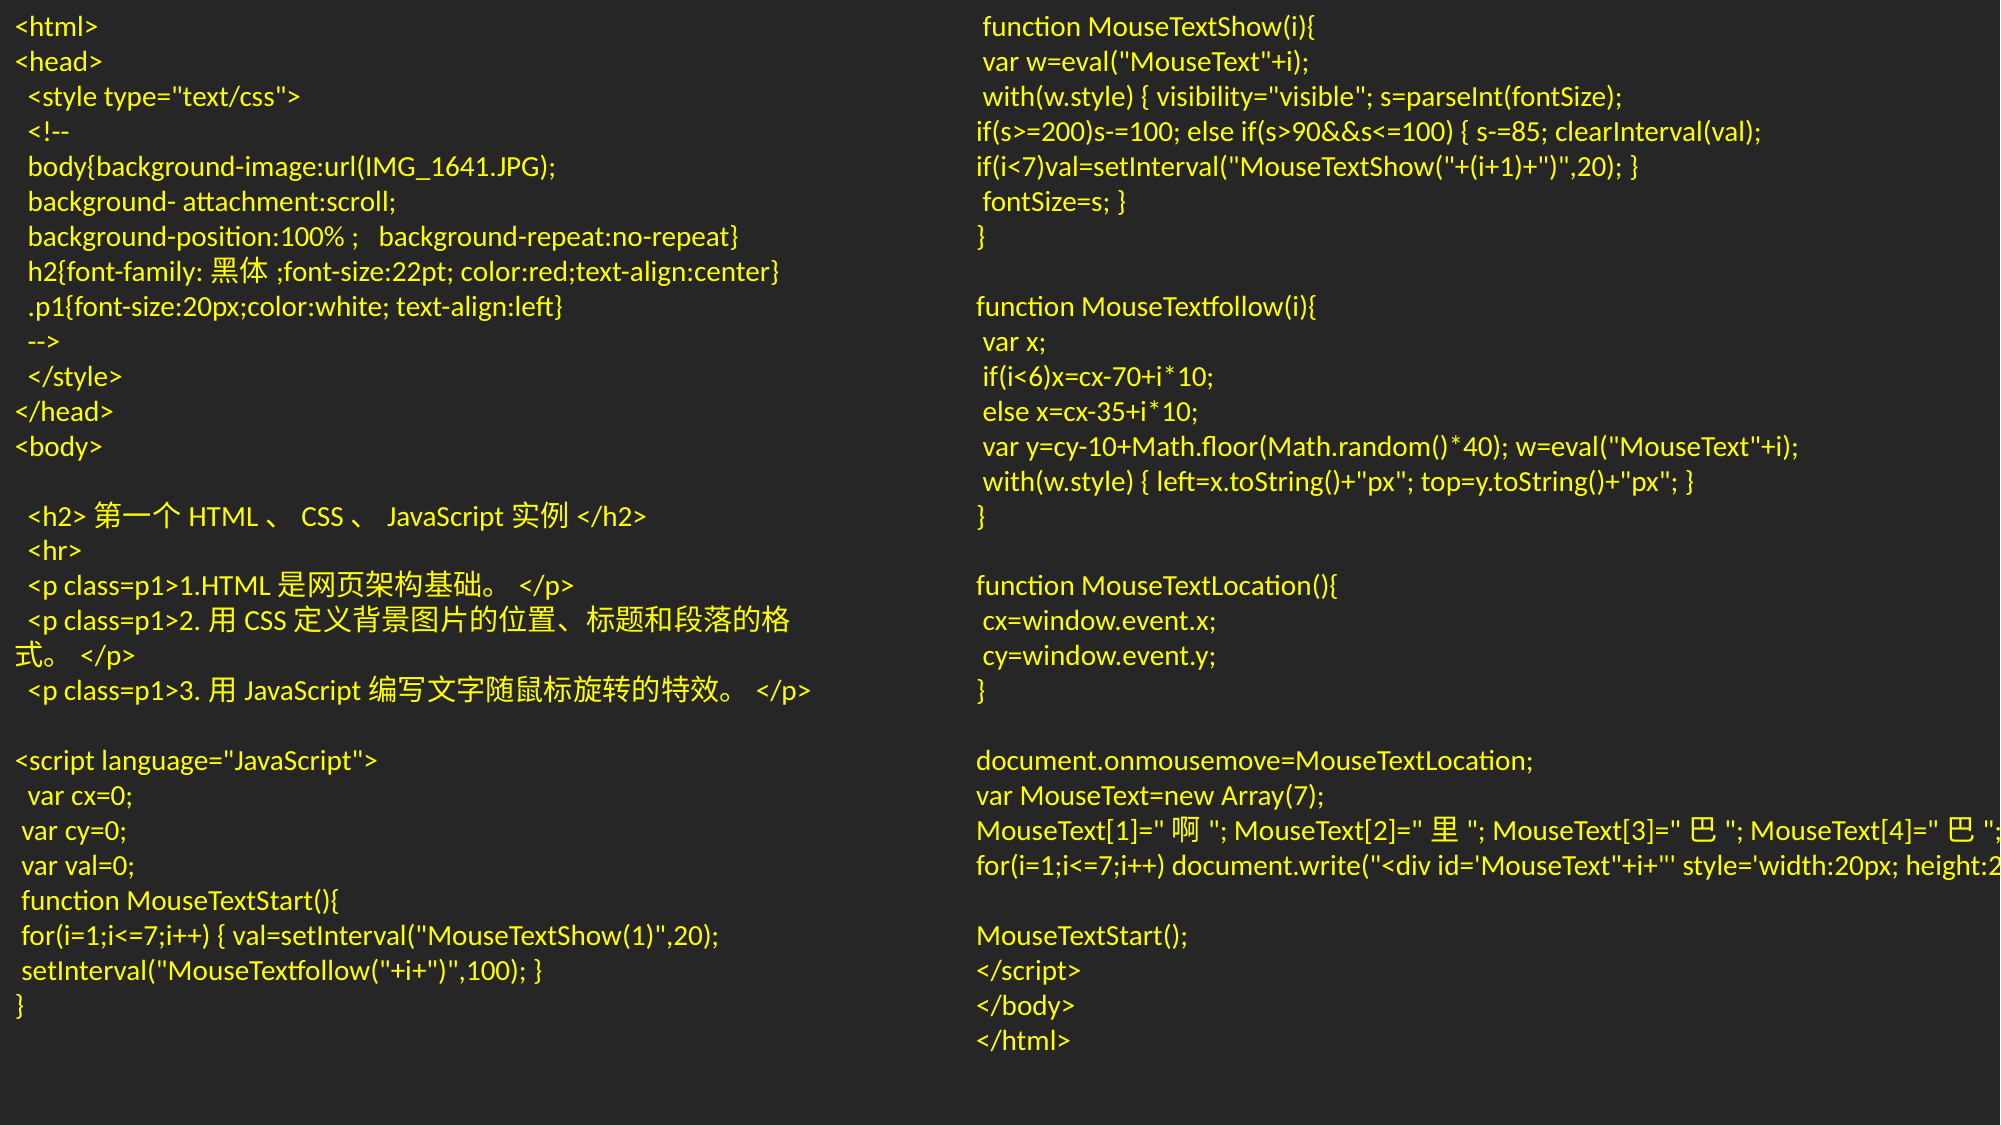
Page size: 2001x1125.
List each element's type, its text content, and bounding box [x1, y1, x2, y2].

text_box function MouseTextShow(i){ var w=eval("MouseText"+i); with(w.style) { visibility="visible"; s=parseInt(fontSize); if(s>=200)s-=100; else if(s>90&&s<=100) { s-=85; clearInterval(val); if(i<7)val=setInterval("MouseTextShow("+(i+1)+")",20); } fontSize=s; } } function MouseTextfollow(i){ var x; if(i<6)x=cx-70+i*10; else x=cx-35+i*10; var y=cy-10+Math.floor(Math.random()*40); w=eval("MouseText"+i); with(w.style) { left=x.toString()+"px"; top=y.toString()+"px"; } } function MouseTextLocation(){ cx=window.event.x; cy=window.event.y; } document.onmousemove=MouseTextLocation; var MouseText=new Array(7); MouseText[1]="啊"; MouseText[2]="里"; MouseText[3]="巴"; MouseText[4]="巴"; MouseText[5]="技"; MouseText[6]="术";MouseText[7]="部"; for(i=1;i<=7;i++) document.write("<div id='MouseText"+i+"' style='width:20px; height:20px; position:absolute; font-size:1000;（ visibility:hidden'><font face='Forte' color='skyblue' >"+MouseText[i]+"</font></div>"); MouseTextStart(); </script> </body> </html> [961, 0, 2000, 1064]
text_box <html> <head> <style type="text/css"> <!-- body{background-image:url(IMG_1641.JPG); background- attachment:scroll; background-position:100% ; background-repeat:no-repeat} h2{font-family:黑体;font-size:22pt; color:red;text-align:center} .p1{font-size:20px;color:white; text-align:left} --> </style> </head> <body> <h2>第一个HTML、CSS、JavaScript实例</h2> <hr> <p class=p1>1.HTML是网页架构基础。</p> <p class=p1>2.用CSS定义背景图片的位置、标题和段落的格式。</p> <p class=p1>3.用JavaScript编写文字随鼠标旋转的特效。</p> <script language="JavaScript"> var cx=0; var cy=0; var val=0; function MouseTextStart(){ for(i=1;i<=7;i++) { val=setInterval("MouseTextShow(1)",20); setInterval("MouseTextfollow("+i+")",100); } } [0, 0, 899, 1109]
